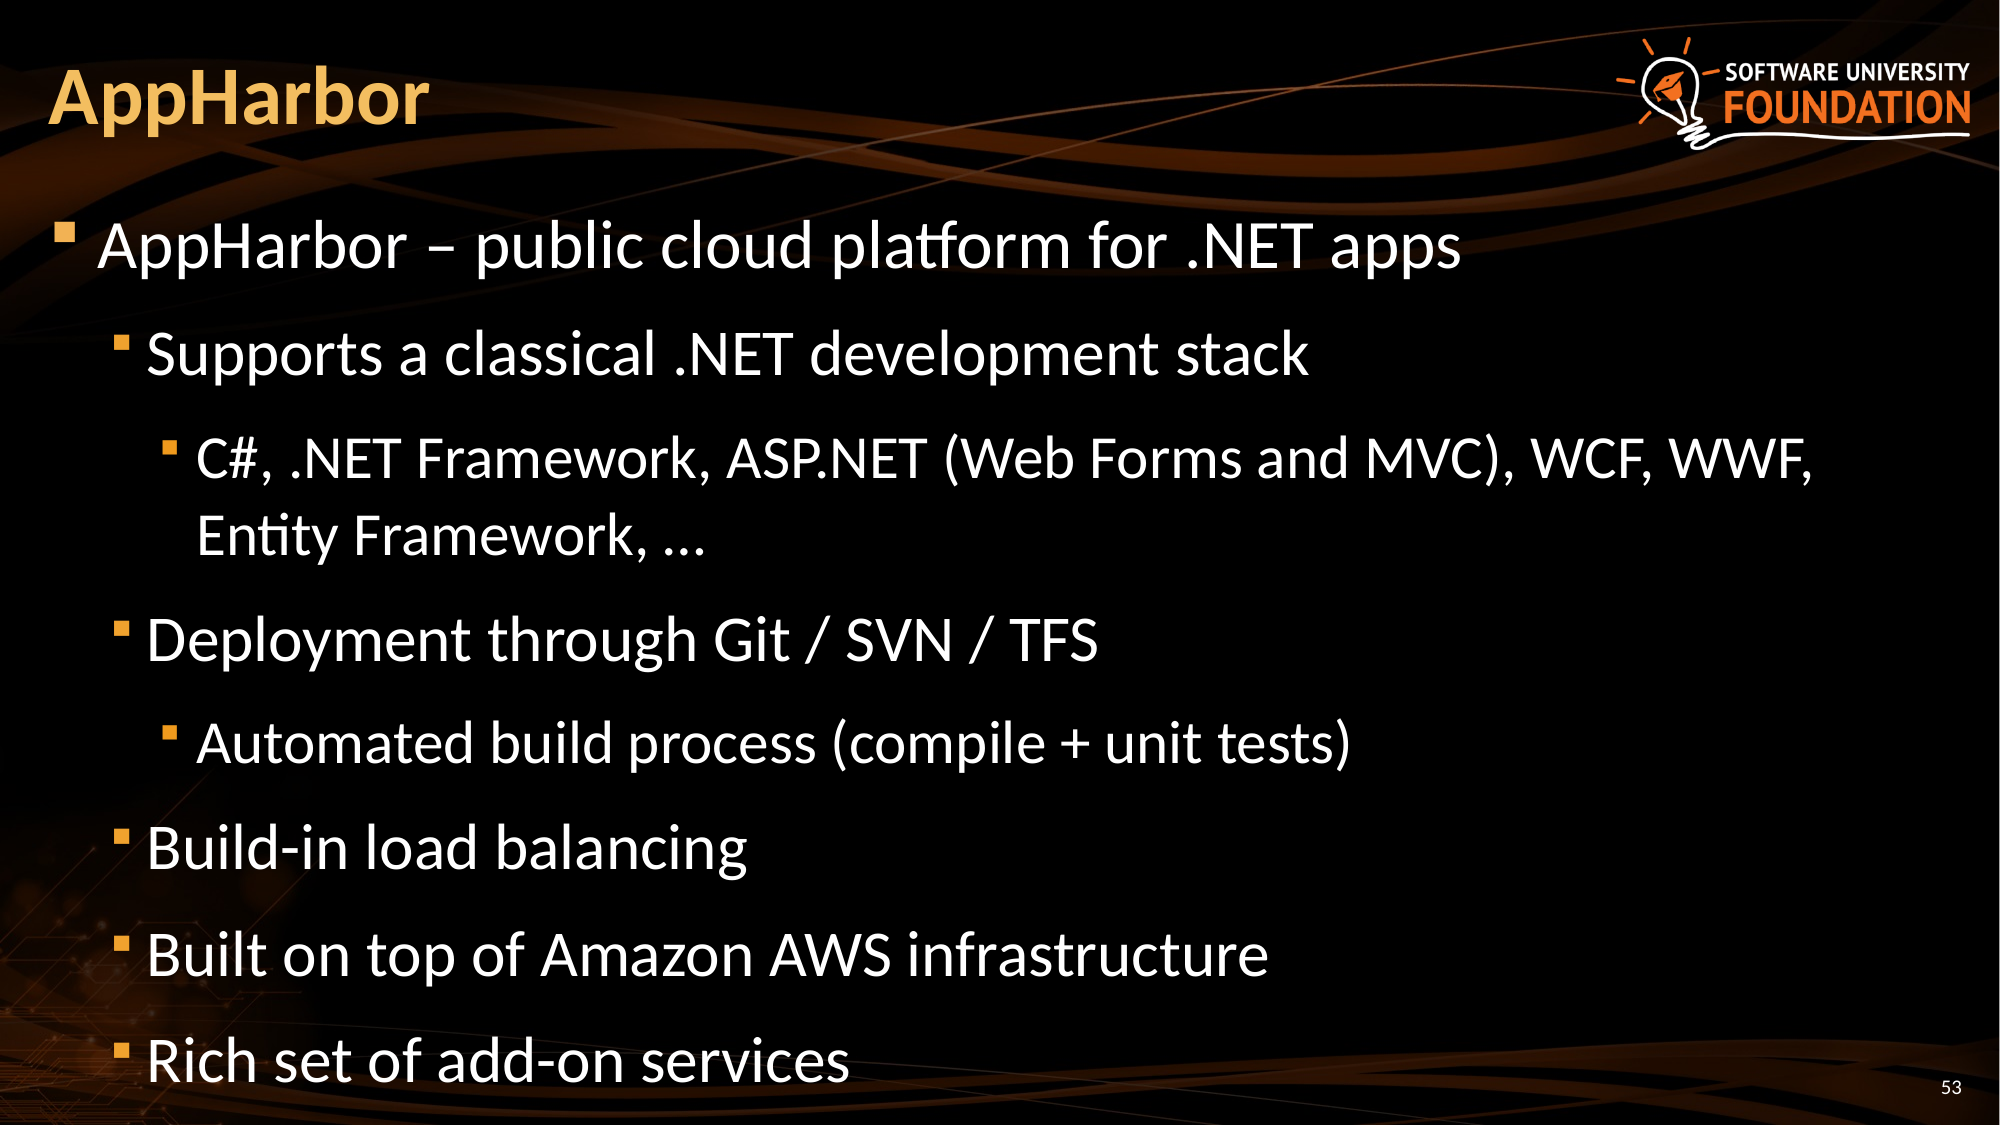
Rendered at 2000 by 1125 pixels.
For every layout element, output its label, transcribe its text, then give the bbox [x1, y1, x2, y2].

title AppHarbor [30, 6, 1602, 189]
picture [0, 0, 2000, 1125]
list AppHarbor – public cloud platform for .NET apps Supports a classical .NET development stack C#, .NET Framework, ASP.NET (Web Forms and MVC), WCF, WWF, Entity Framework, … Deployment through Git / SVN / TFS Automated build process (compile + unit tests) Build-in load balancing Built on top of Amazon AWS infrastructure Rich set of add-on services [31, 188, 1968, 1103]
